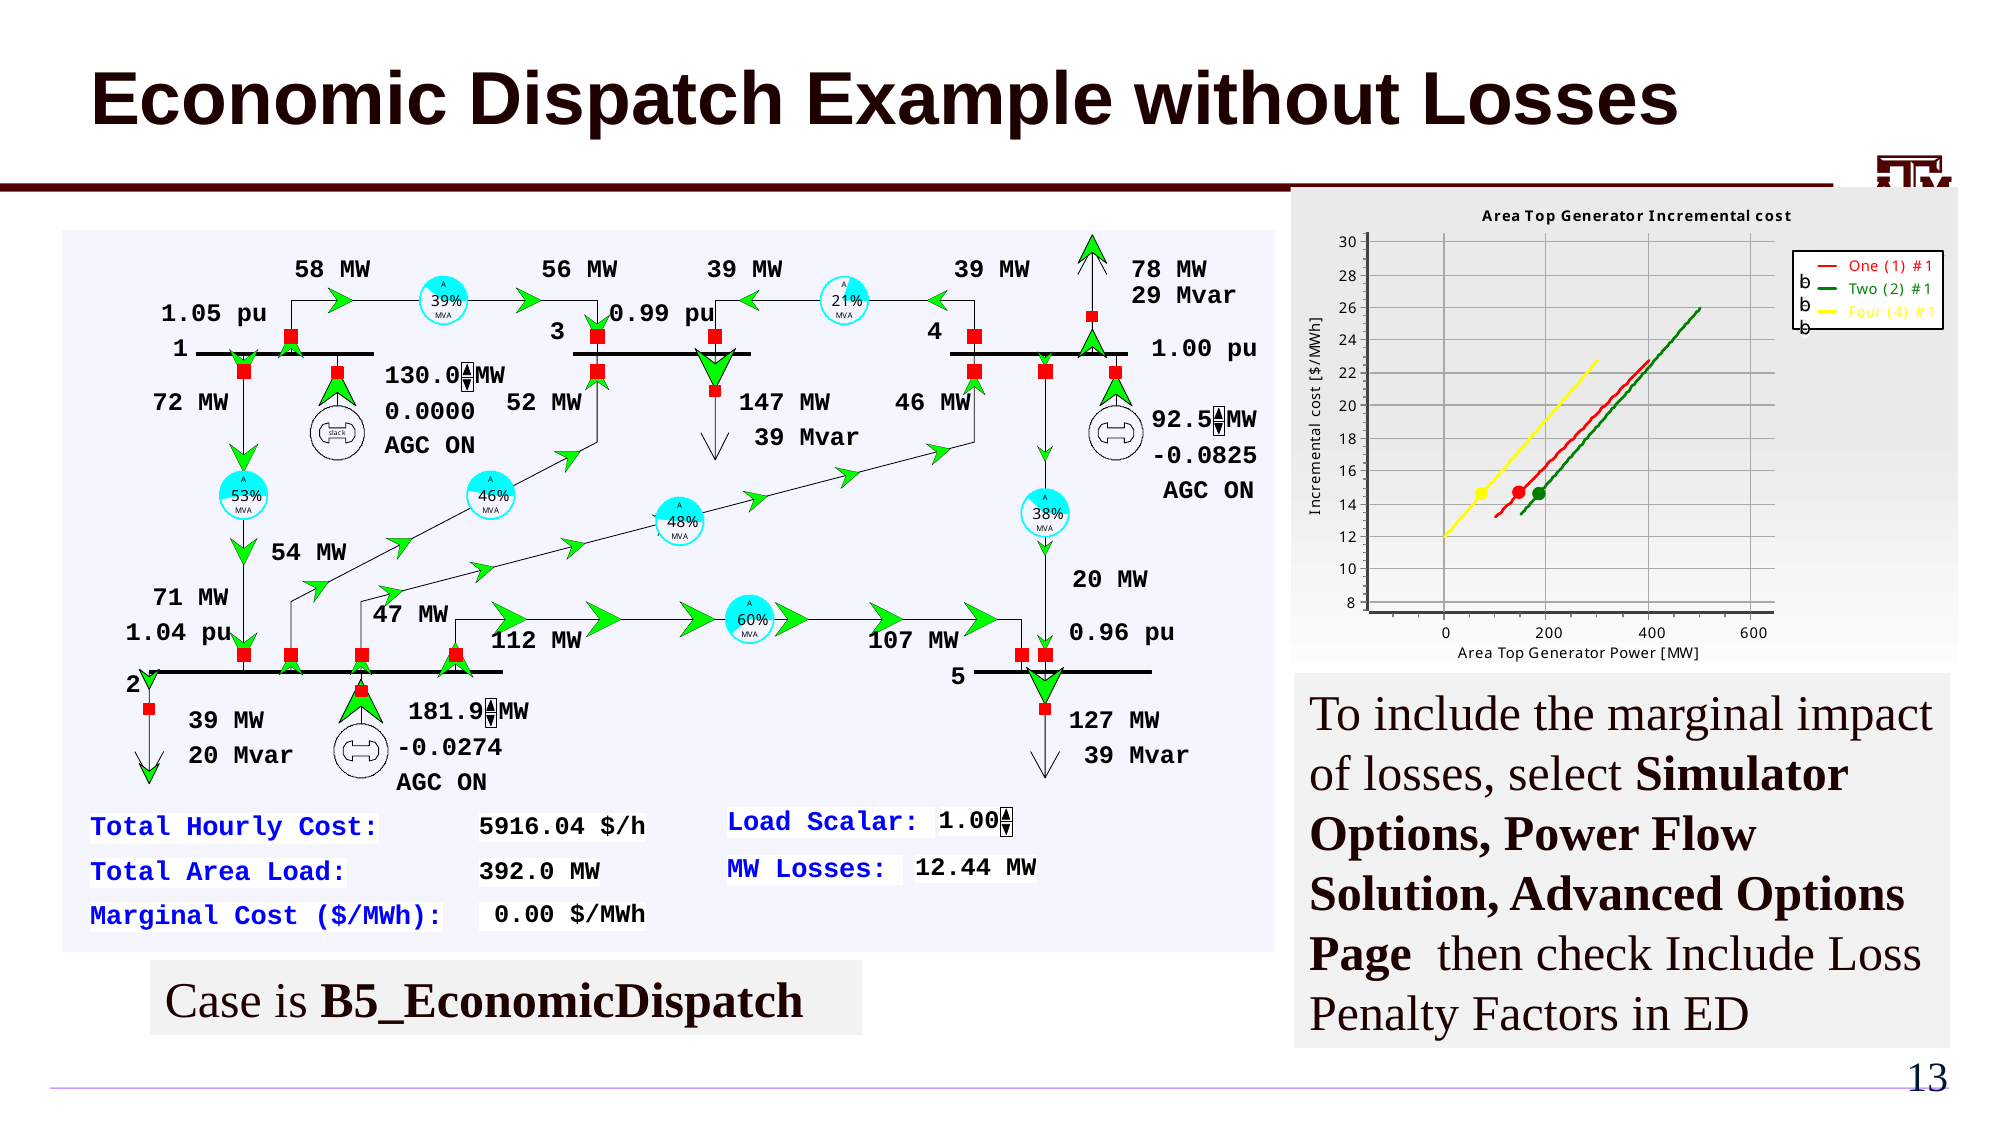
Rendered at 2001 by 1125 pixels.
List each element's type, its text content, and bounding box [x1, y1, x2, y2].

picture [1290, 137, 1963, 663]
text_box To include the marginal impact of losses, select Simulator Options, Power Flow Solution, Advanced Options Page then check Include Loss Penalty Factors in ED [1294, 673, 1950, 1048]
text_box Case is B5_EconomicDispatch [150, 961, 863, 1035]
picture [62, 229, 1276, 952]
text_box 12 [1862, 1037, 1964, 1113]
title Economic Dispatch Example without Losses [74, 12, 1909, 188]
